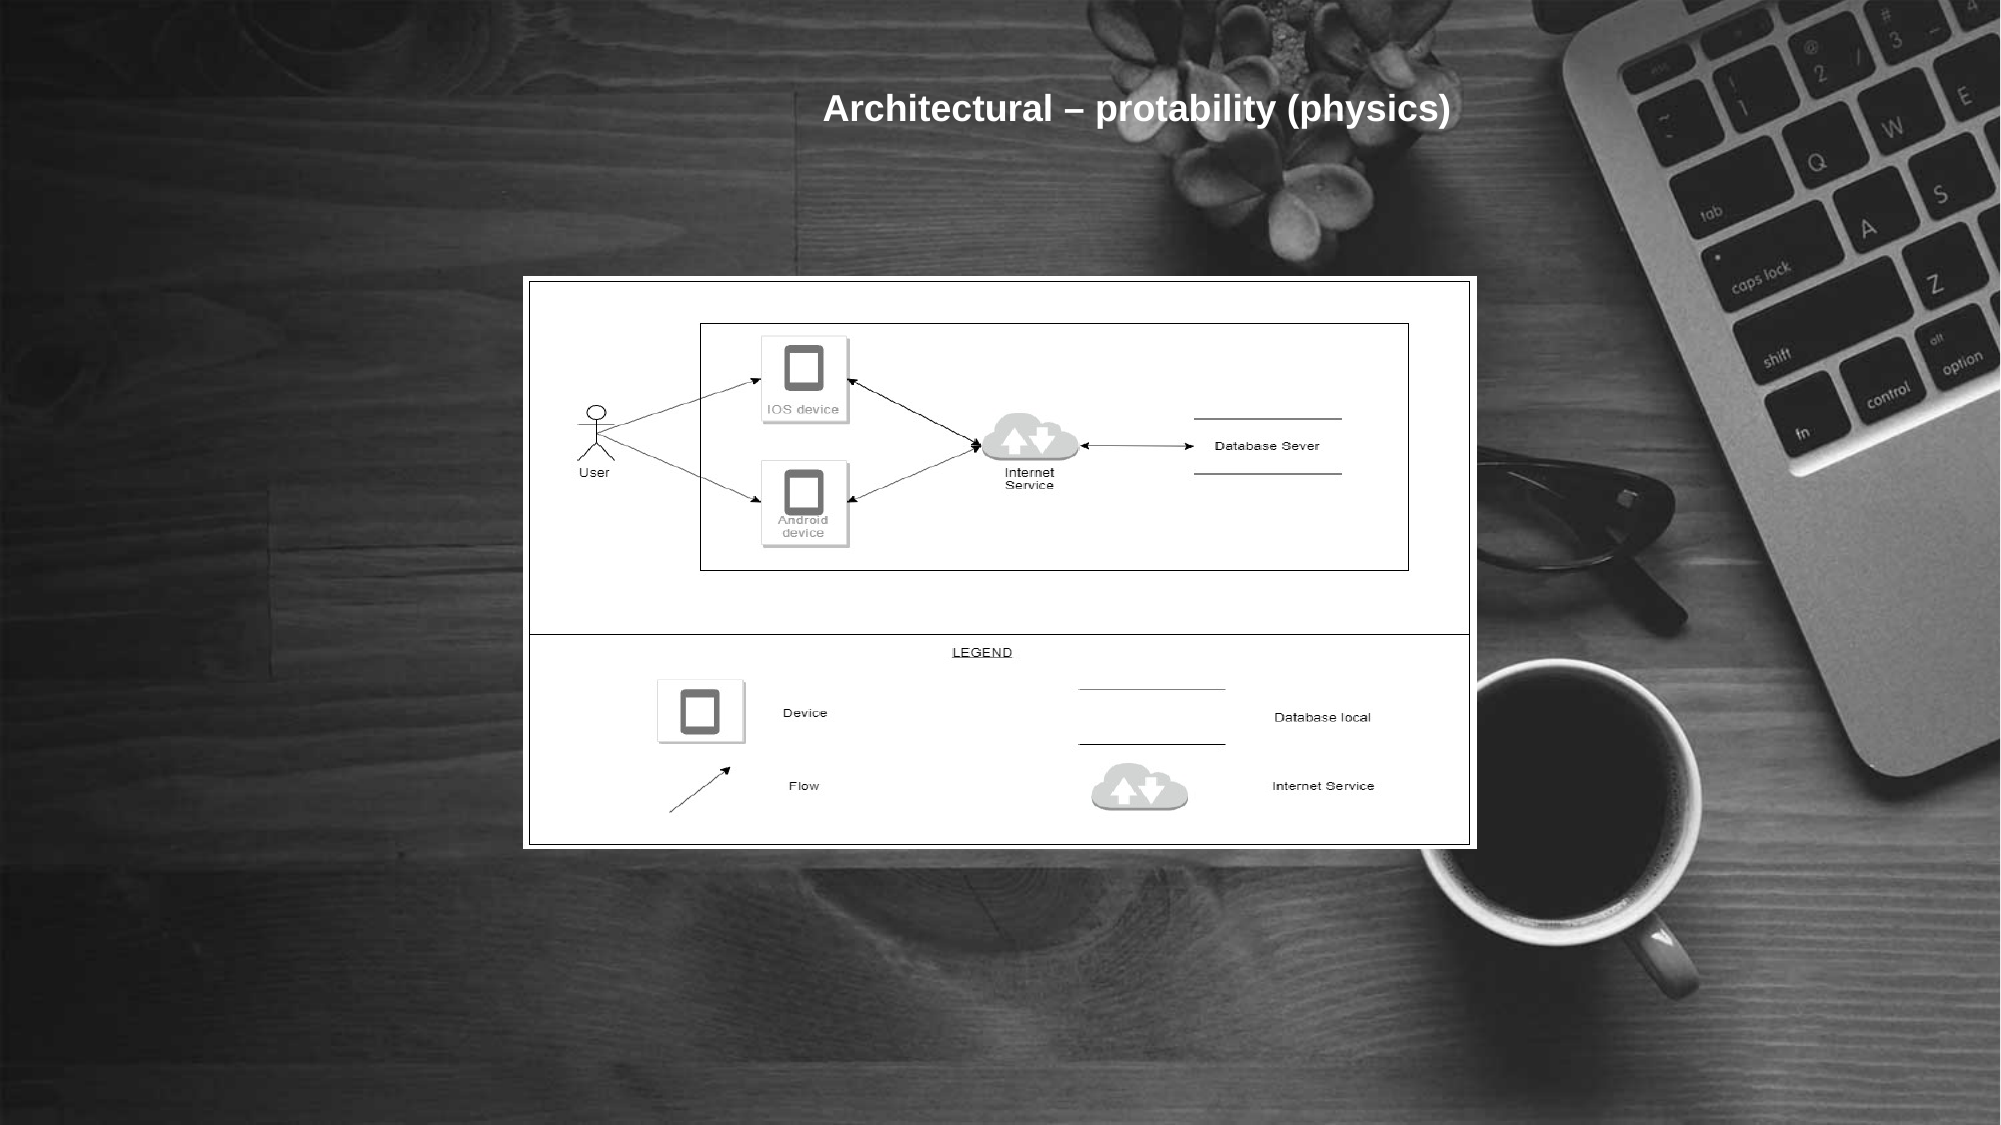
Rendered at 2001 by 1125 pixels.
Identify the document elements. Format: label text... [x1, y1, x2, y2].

text_box Architectural – protability (physics) [807, 77, 1467, 137]
picture [0, 0, 2001, 1125]
